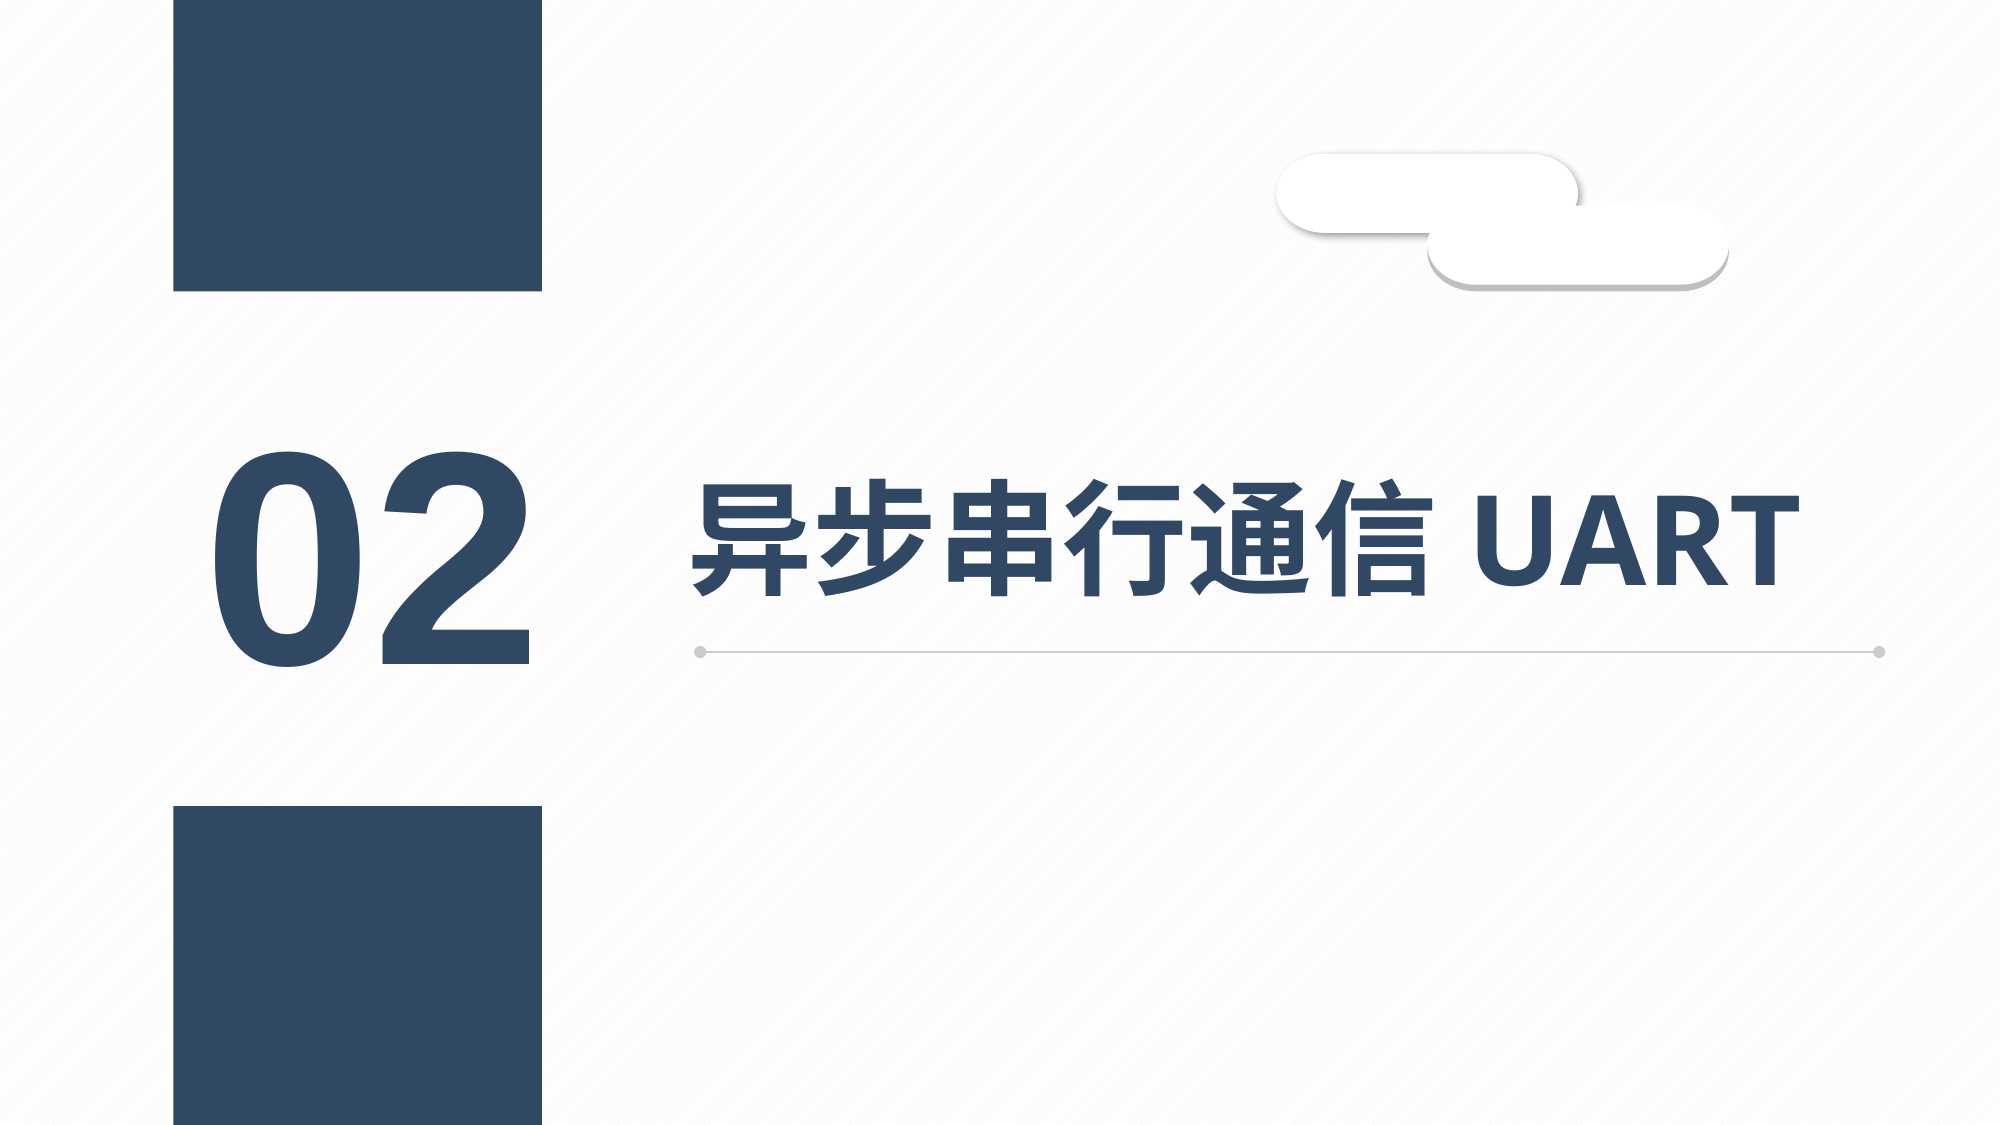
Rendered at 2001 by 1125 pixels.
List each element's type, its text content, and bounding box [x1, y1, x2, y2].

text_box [1276, 153, 1729, 292]
text_box [172, 805, 543, 1125]
text_box 异步串行通信UART [687, 460, 1866, 611]
text_box 02 [173, 359, 542, 725]
text_box [172, 0, 543, 292]
